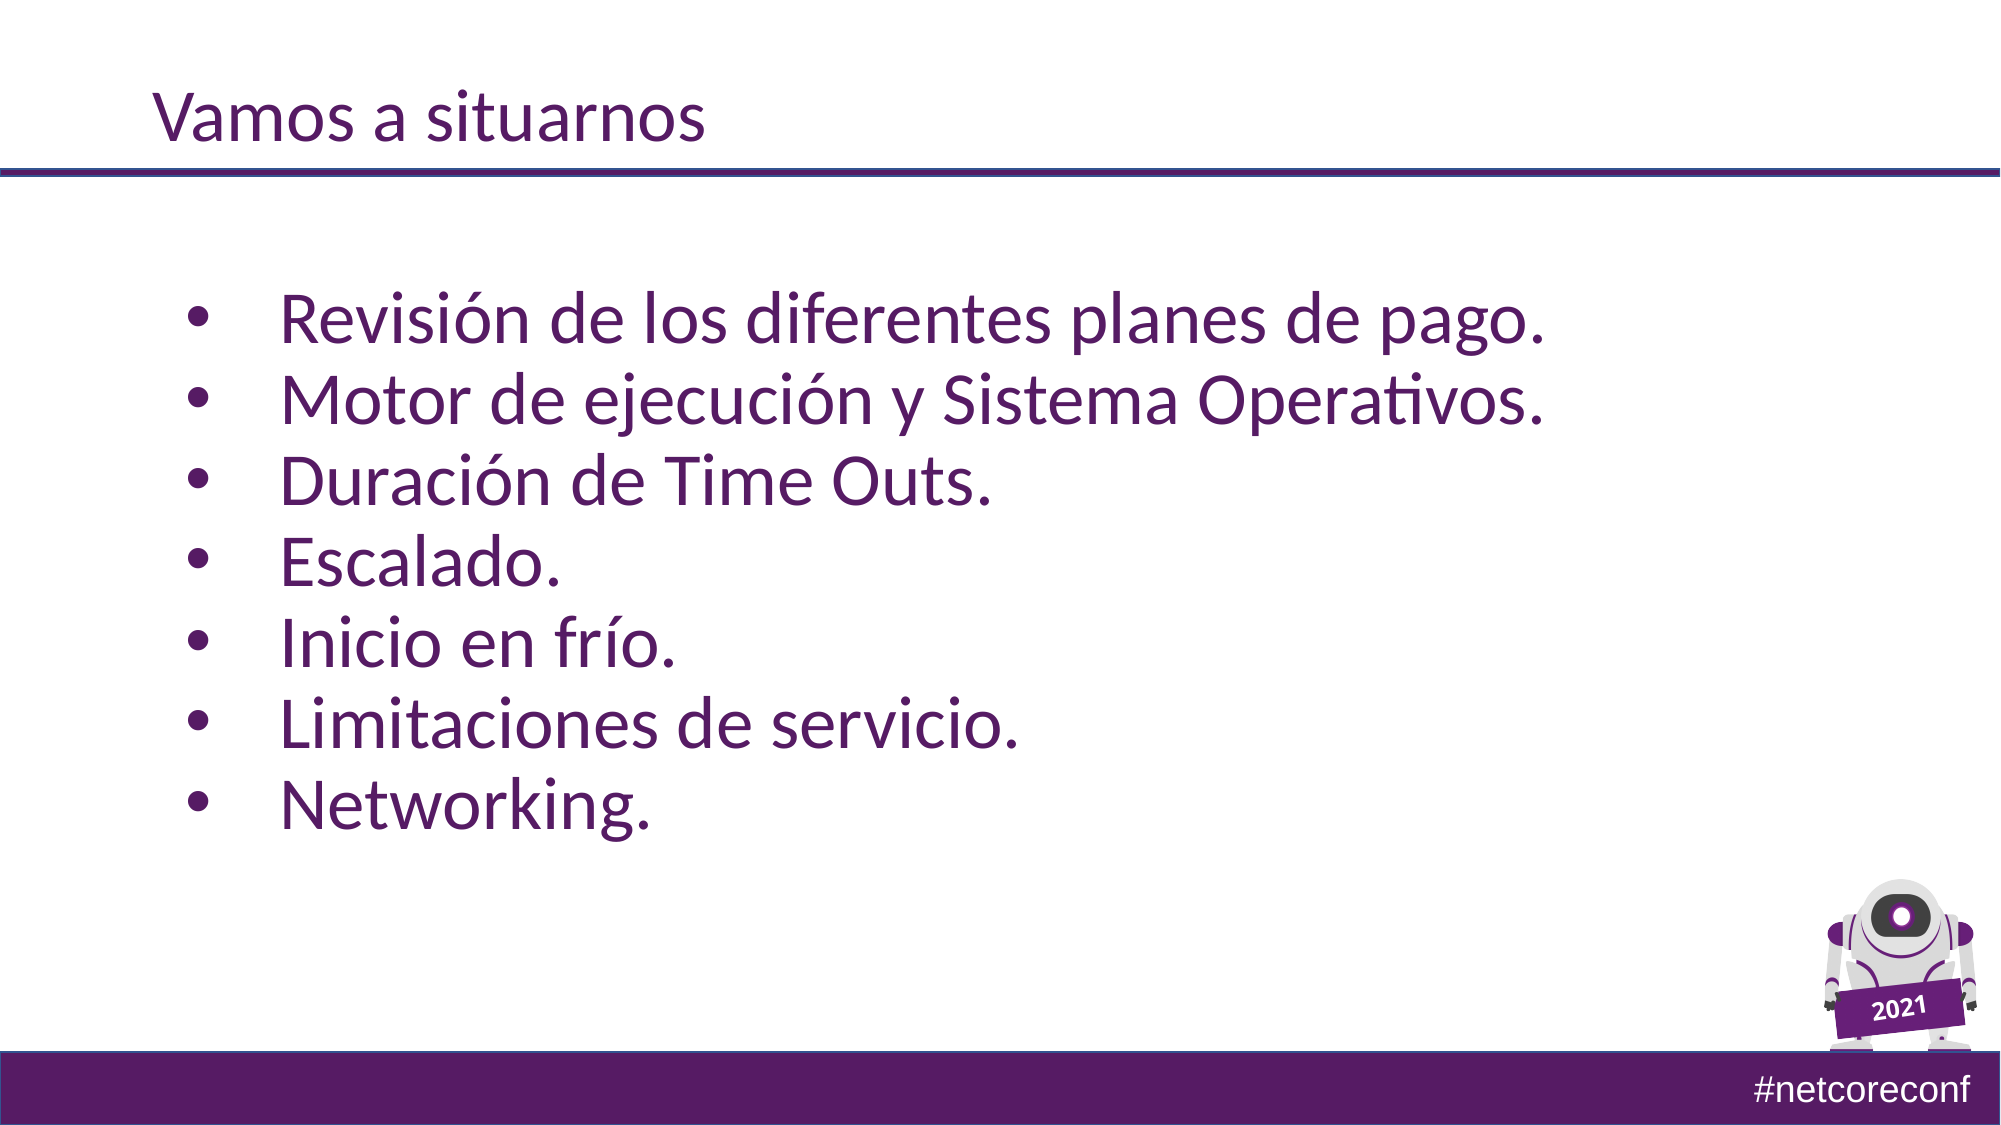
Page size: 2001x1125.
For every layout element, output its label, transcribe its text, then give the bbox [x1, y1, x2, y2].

title Vamos a situarnos [137, 20, 1863, 213]
picture [1824, 879, 1977, 1051]
text_box Revisión de los diferentes planes de pago. Motor de ejecución y Sistema Operativos. Duración de Time Outs. Escalado. Inicio en frío. Limitaciones de servicio. Networking. [170, 244, 1896, 881]
